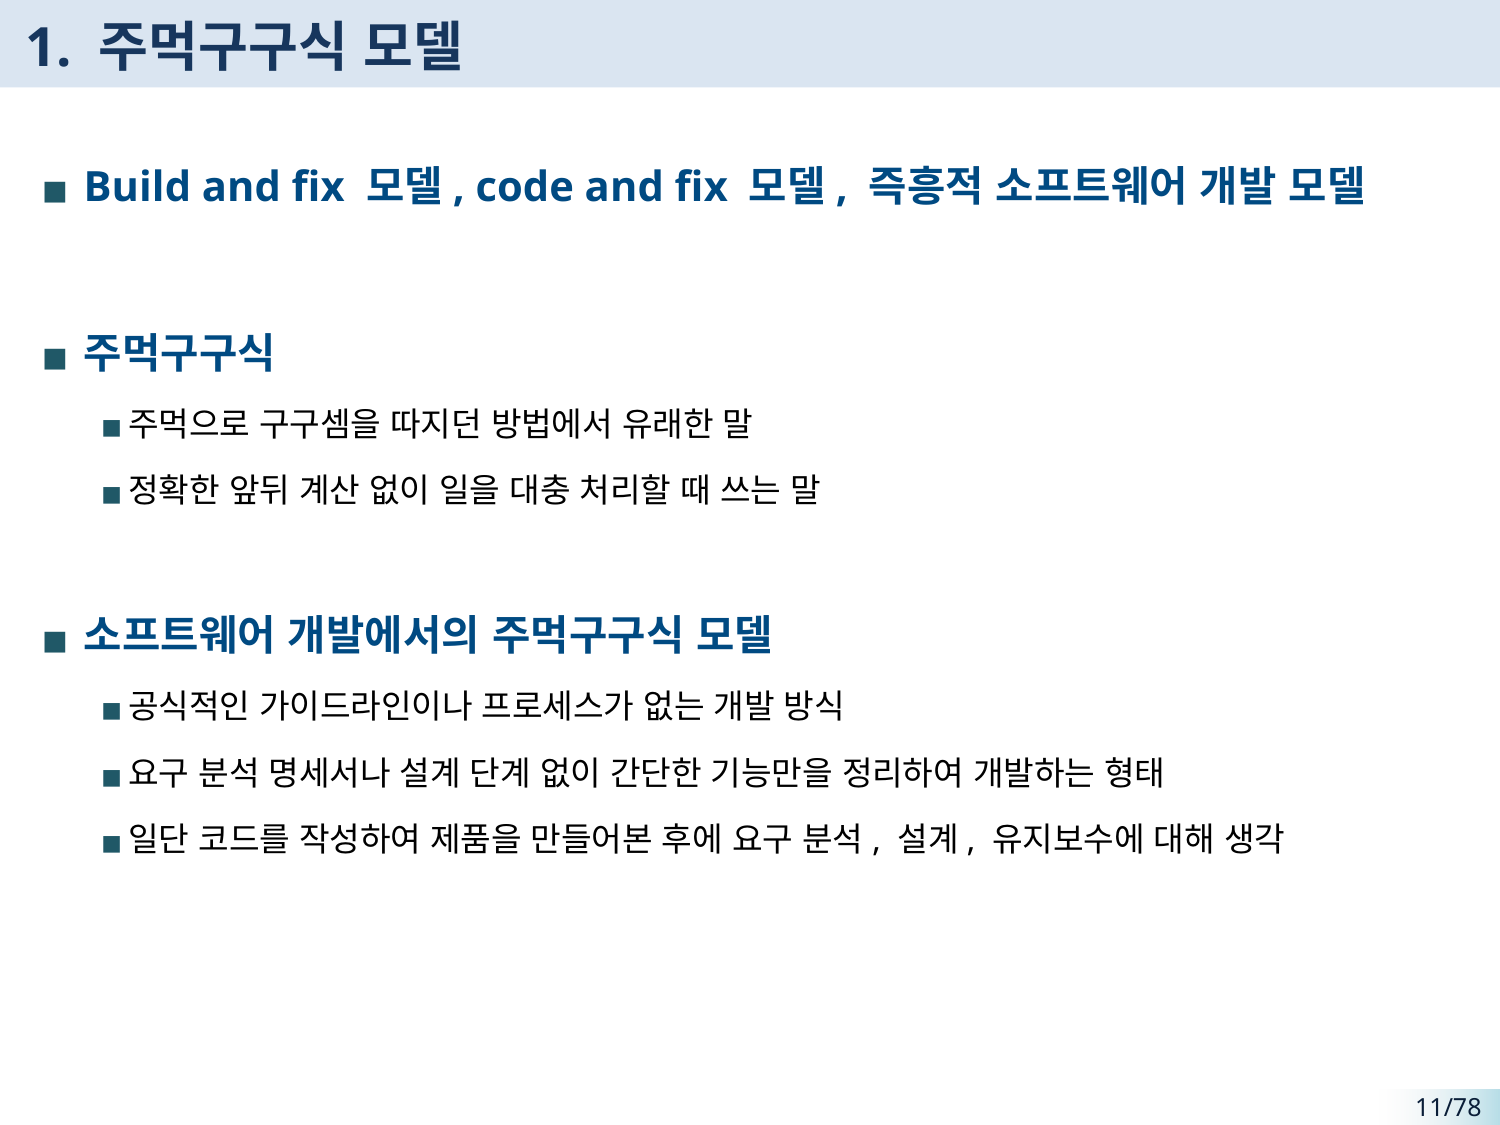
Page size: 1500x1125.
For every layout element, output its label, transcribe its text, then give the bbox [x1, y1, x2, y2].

list Build and fix 모델, code and fix 모델, 즉흥적 소프트웨어 개발 모델 주먹구구식 주먹으로 구구셈을 따지던 방법에서 유래한 말 정확한 앞뒤 계산 없이 일을 대충 처리할 때 쓰는 말 소프트웨어 개발에서의 주먹구구식 모델 공식적인 가이드라인이나 프로세스가 없는 개발 방식 요구 분석 명세서나 설계 단계 없이 간단한 기능만을 정리하여 개발하는 형태 일단 코드를 작성하여 제품을 만들어본 후에 요구 분석, 설계, 유지보수에 대해 생각 [10, 126, 1481, 1057]
title 1. 주먹구구식 모델 [10, 5, 1288, 84]
